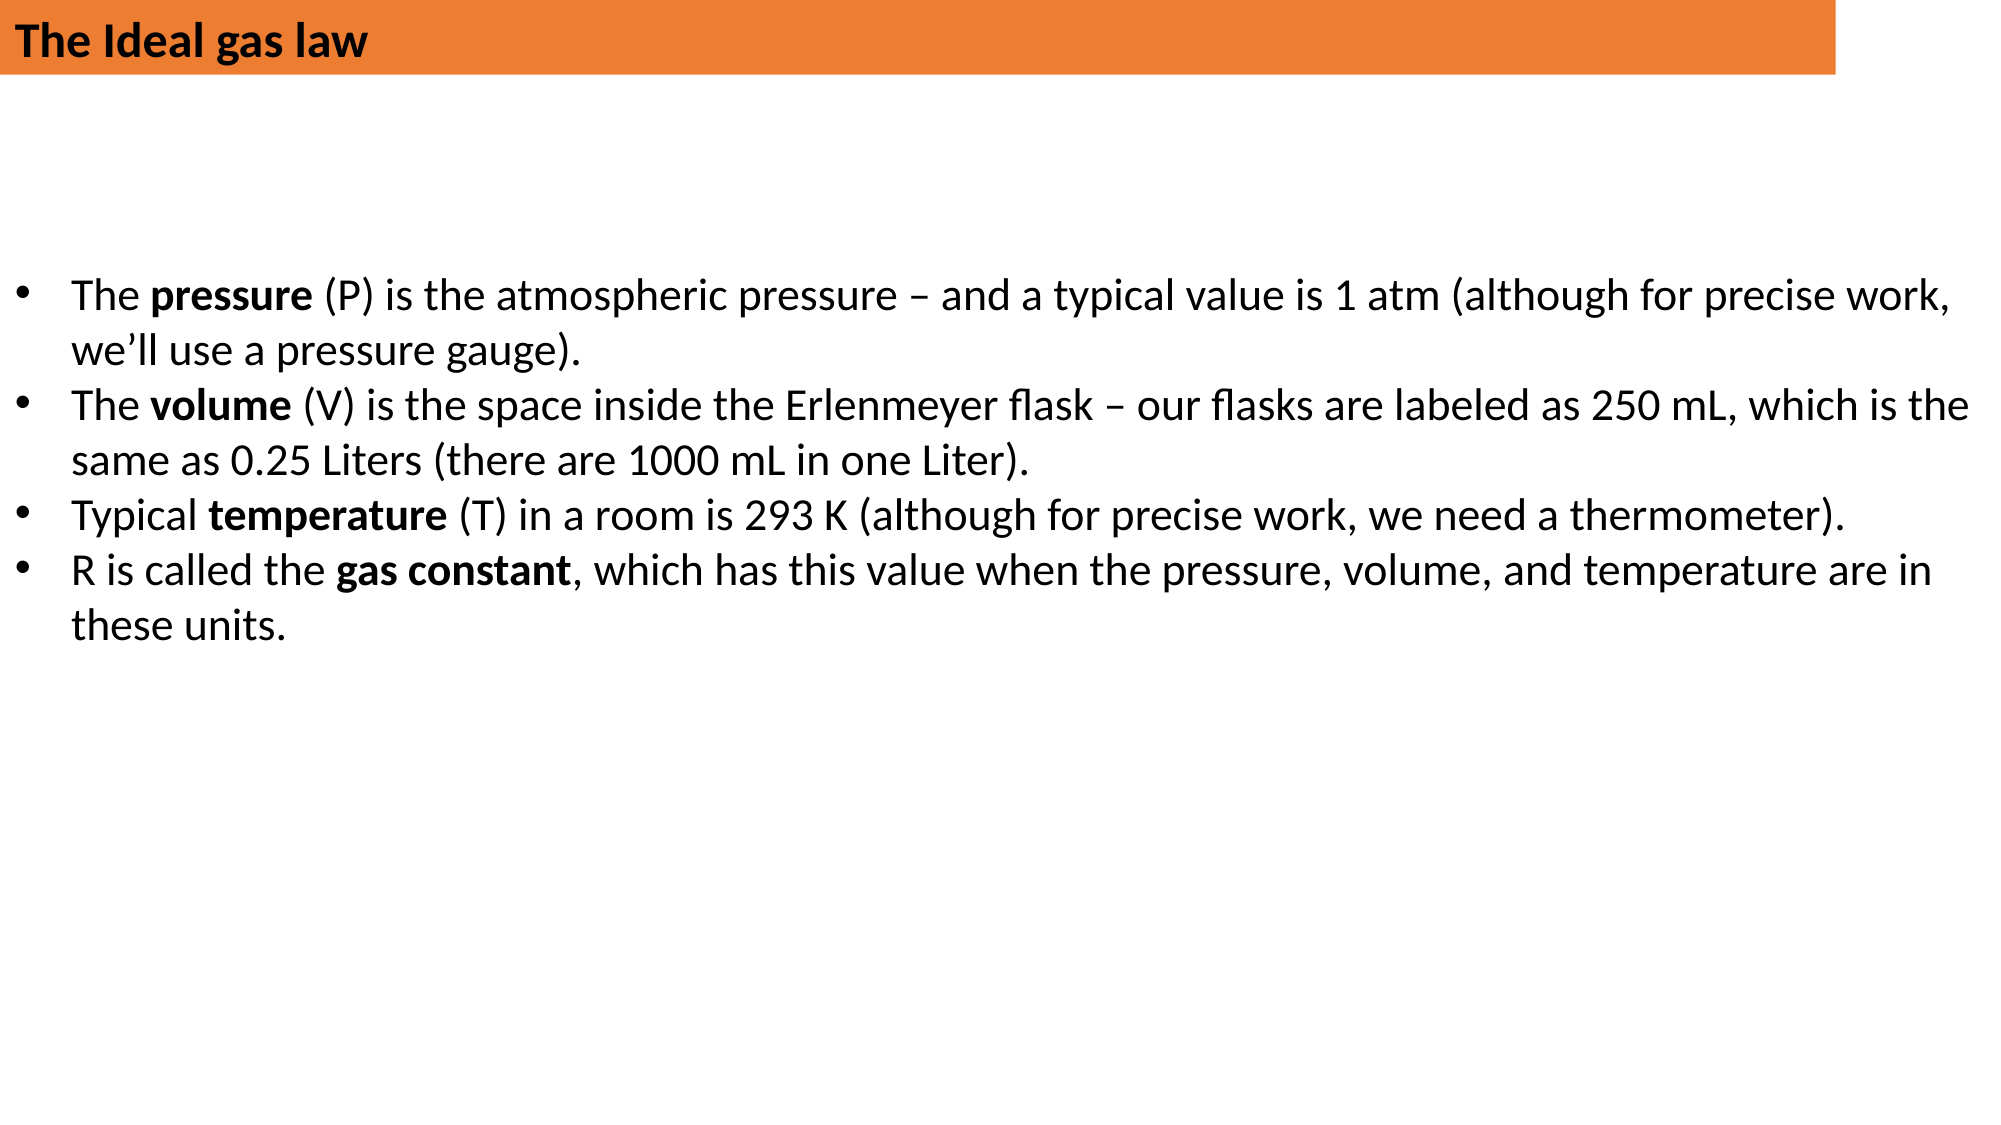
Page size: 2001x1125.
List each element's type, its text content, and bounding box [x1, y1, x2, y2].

text_box The Ideal gas law [0, 0, 1836, 75]
